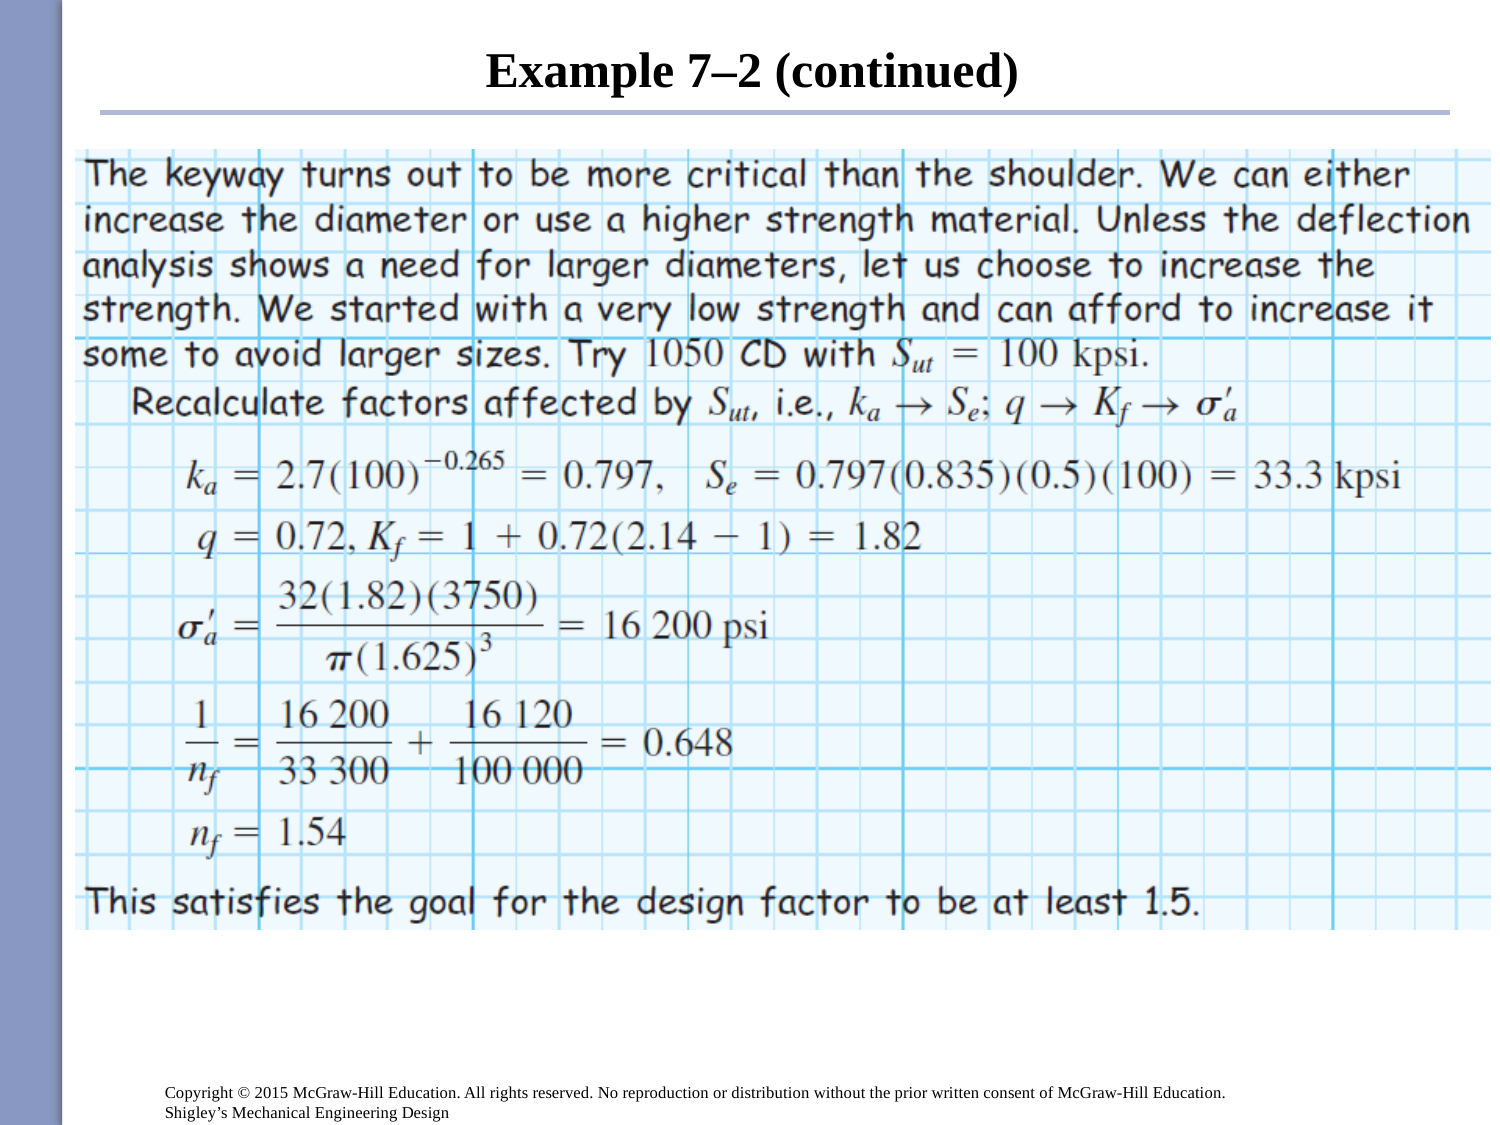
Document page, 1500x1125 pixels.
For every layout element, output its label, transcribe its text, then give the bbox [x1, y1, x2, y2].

title Example 7–2 (continued) [137, 30, 1368, 106]
picture [74, 149, 1491, 930]
